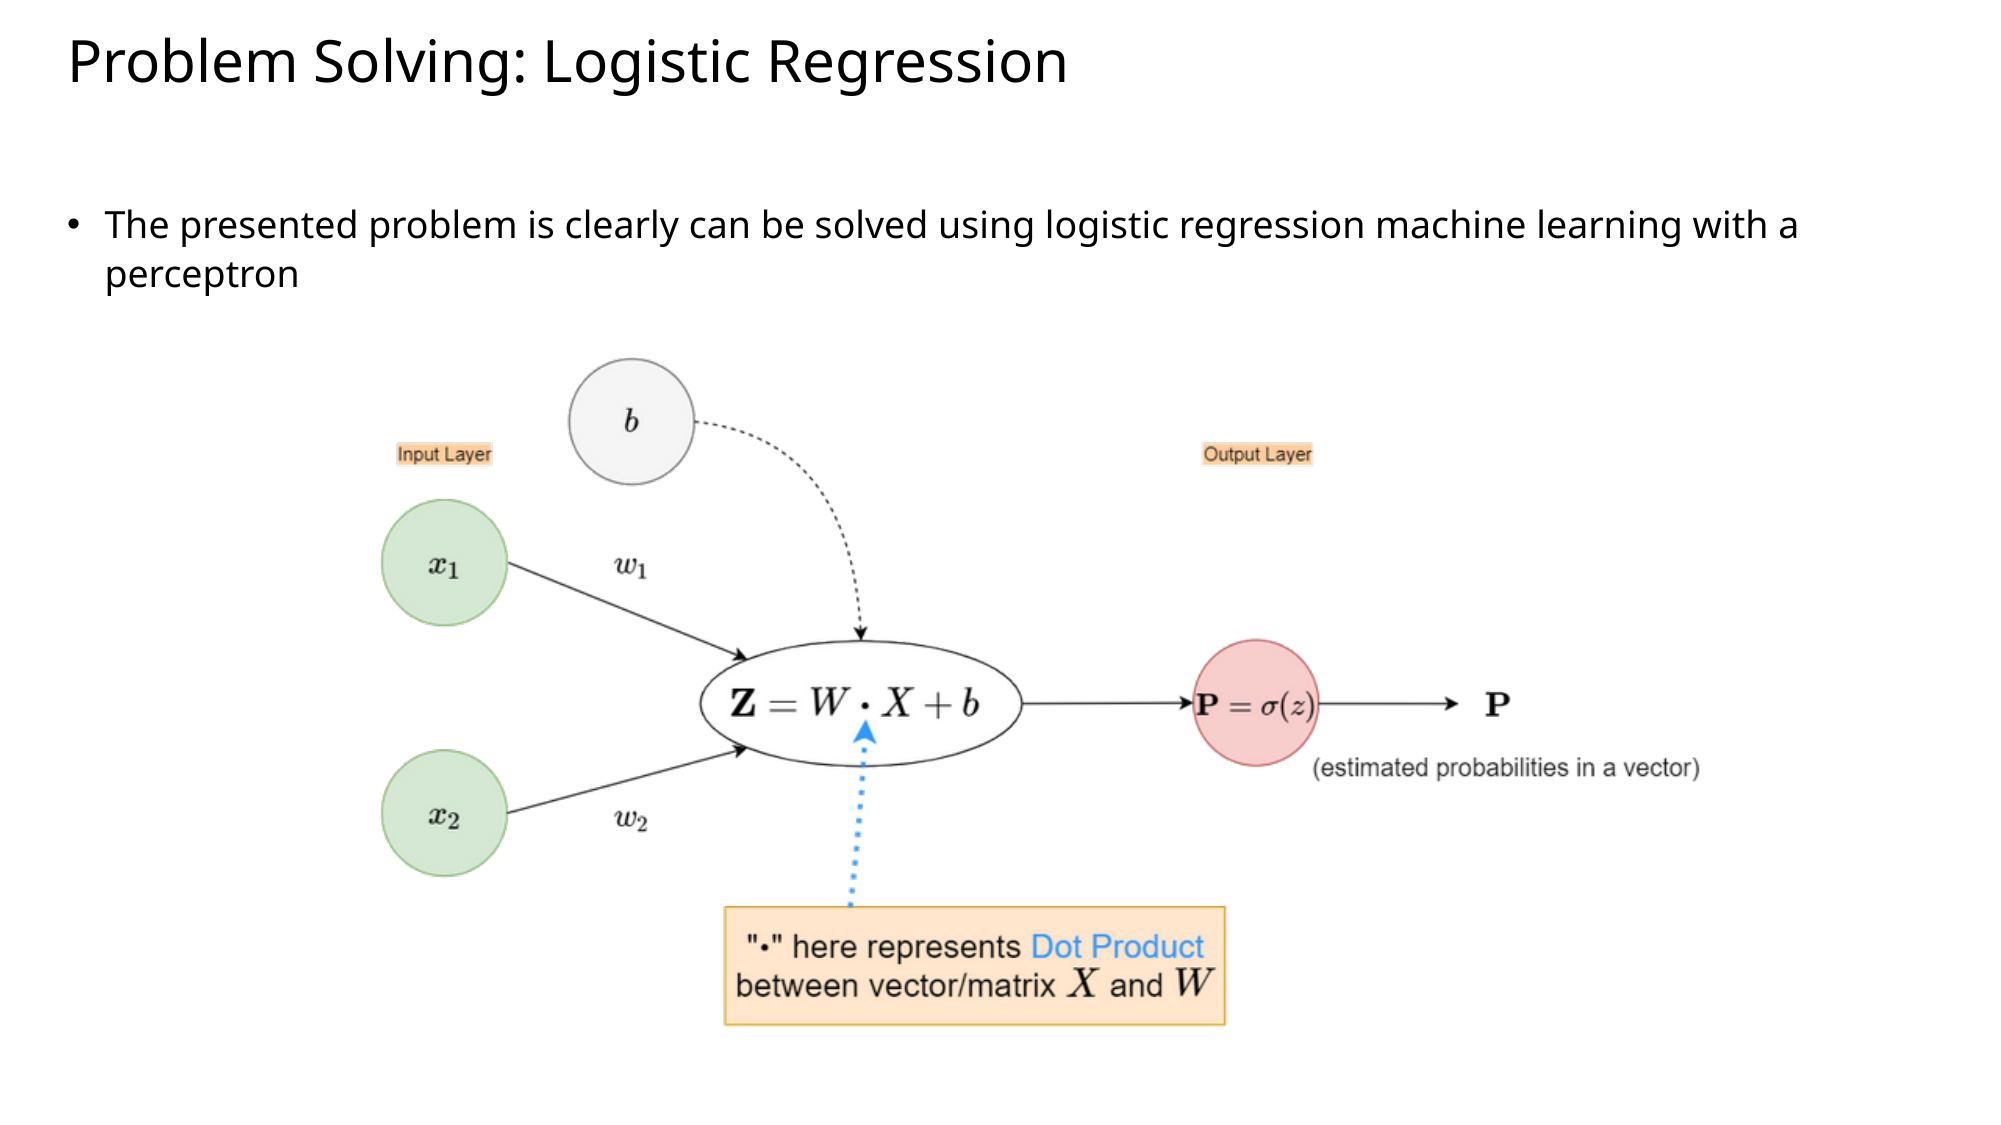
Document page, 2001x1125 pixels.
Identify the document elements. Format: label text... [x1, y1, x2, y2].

list The presented problem is clearly can be solved using logistic regression machine learning with a perceptron [52, 188, 1953, 1014]
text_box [380, 357, 1715, 1027]
title Problem Solving: Logistic Regression [52, 15, 1953, 112]
